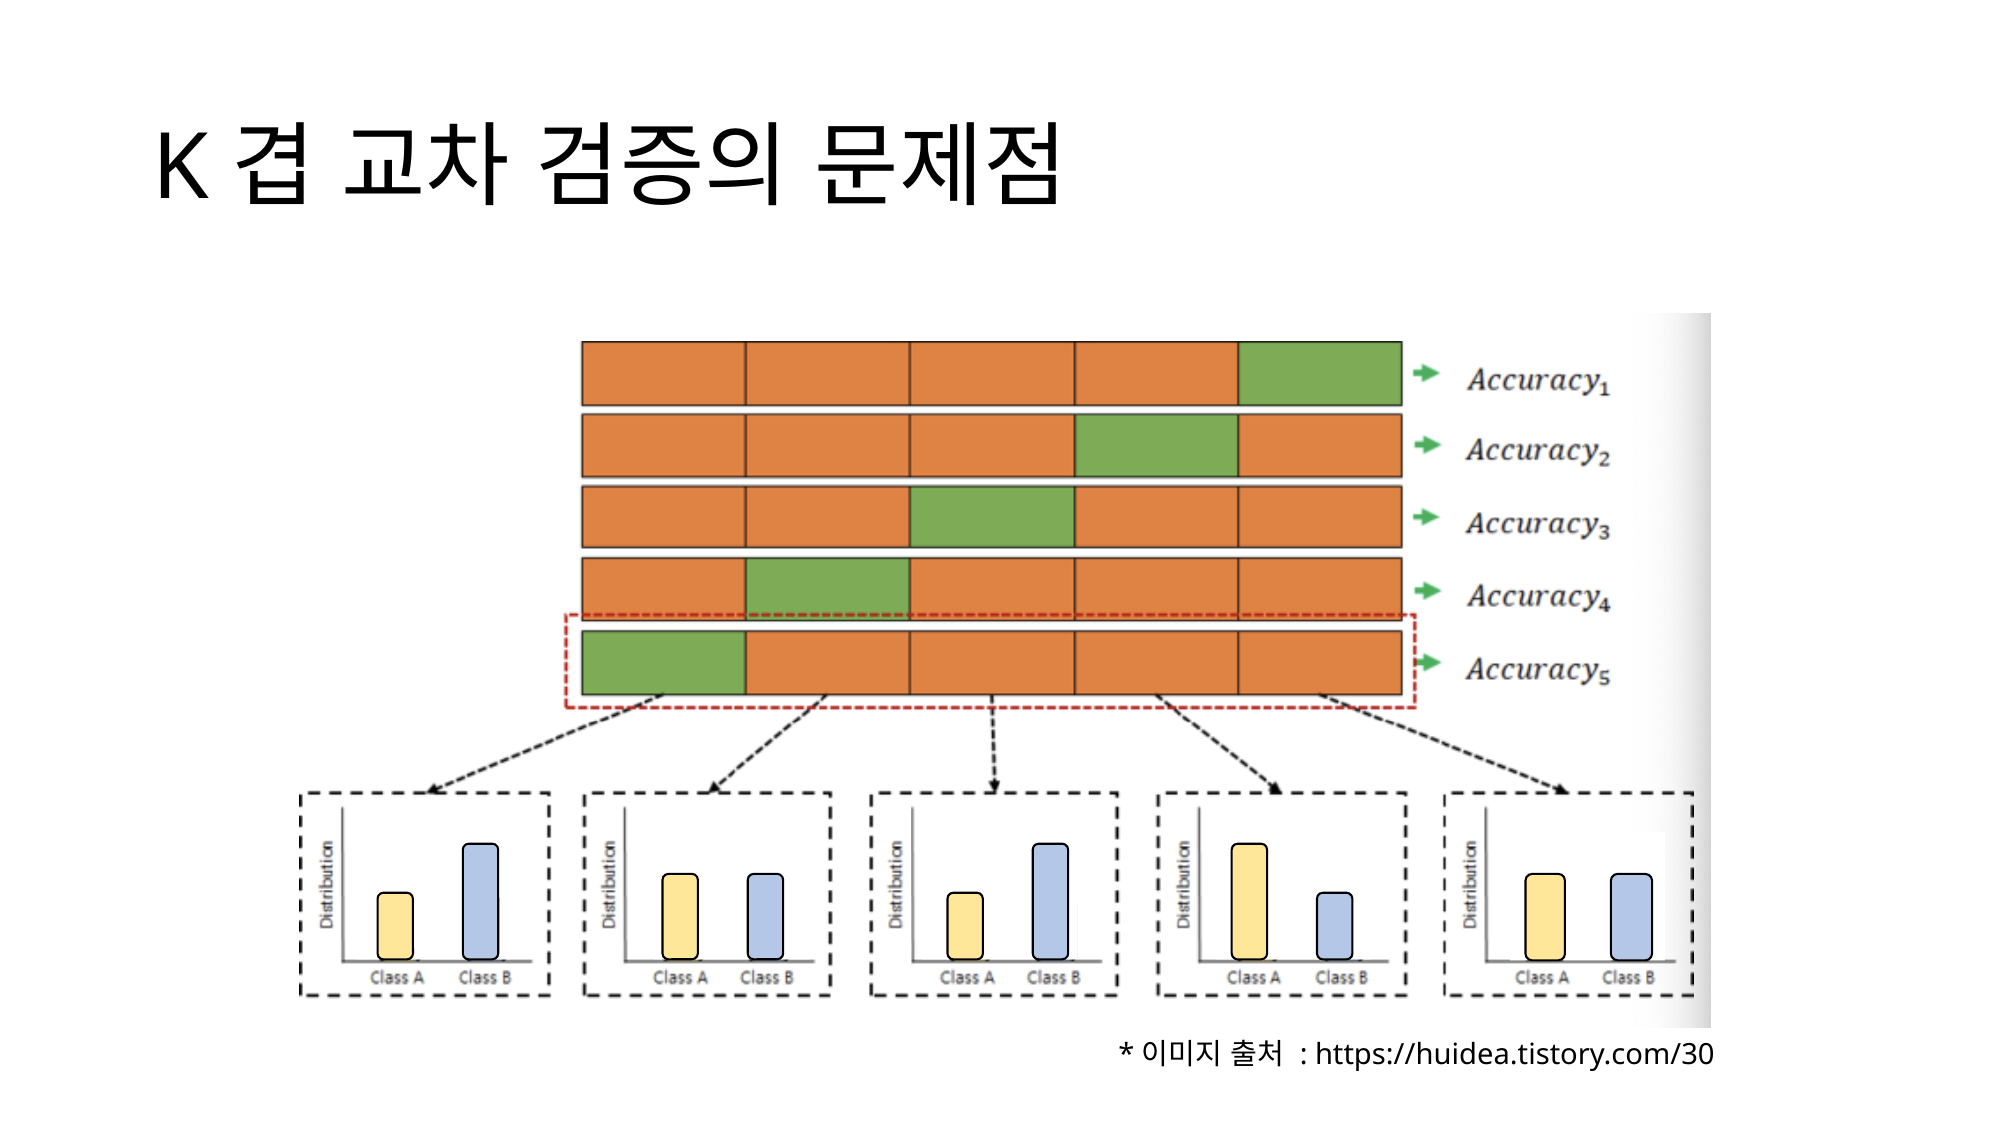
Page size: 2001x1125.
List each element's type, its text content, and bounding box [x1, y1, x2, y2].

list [289, 314, 1711, 1028]
title K겹 교차 검증의 문제점 [137, 59, 1863, 278]
text_box *이미지 출처 : https://huidea.tistory.com/30 [1103, 1027, 1730, 1078]
